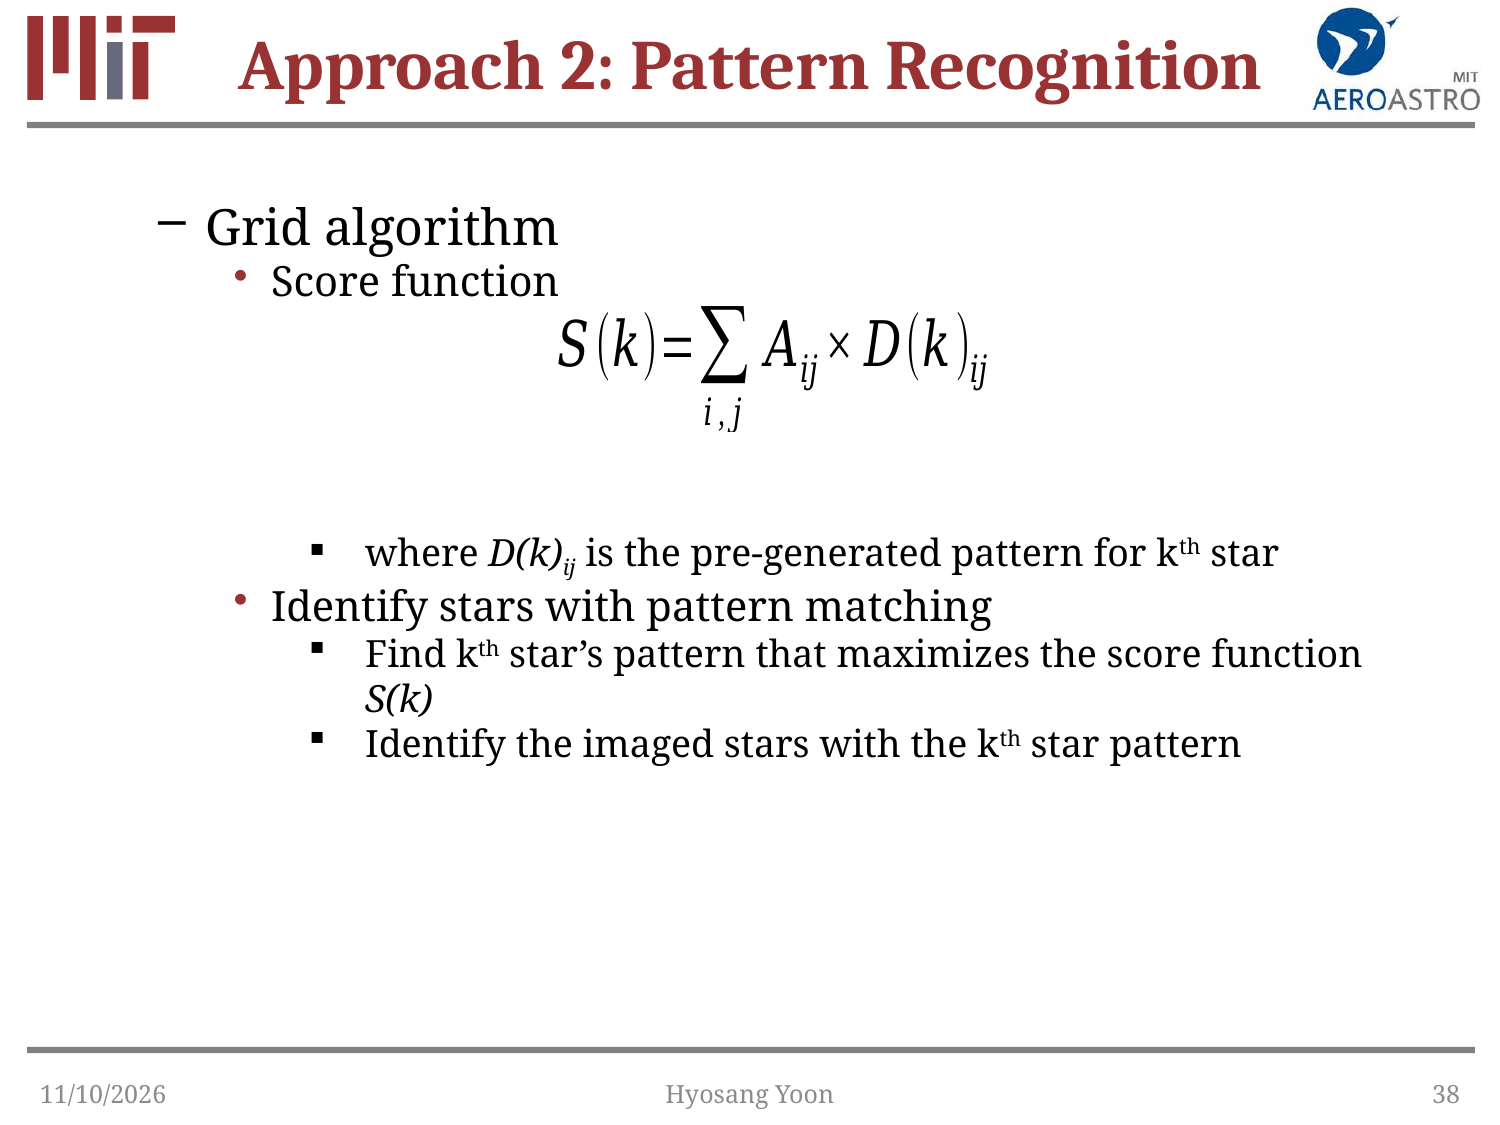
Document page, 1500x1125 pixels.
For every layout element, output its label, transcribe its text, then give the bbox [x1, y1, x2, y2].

footer Hyosang Yoon [512, 1065, 988, 1125]
slide_number 38 [1125, 1065, 1475, 1125]
title Approach 2: Pattern Recognition [167, 4, 1334, 119]
list Grid algorithm Score function where D(k)ij is the pre-generated pattern for kth star Identify stars with pattern matching Find kth star’s pattern that maximizes the score function S(k) Identify the imaged stars with the kth star pattern [68, 187, 1438, 1013]
picture [1304, 1, 1488, 121]
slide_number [24, 1065, 375, 1125]
